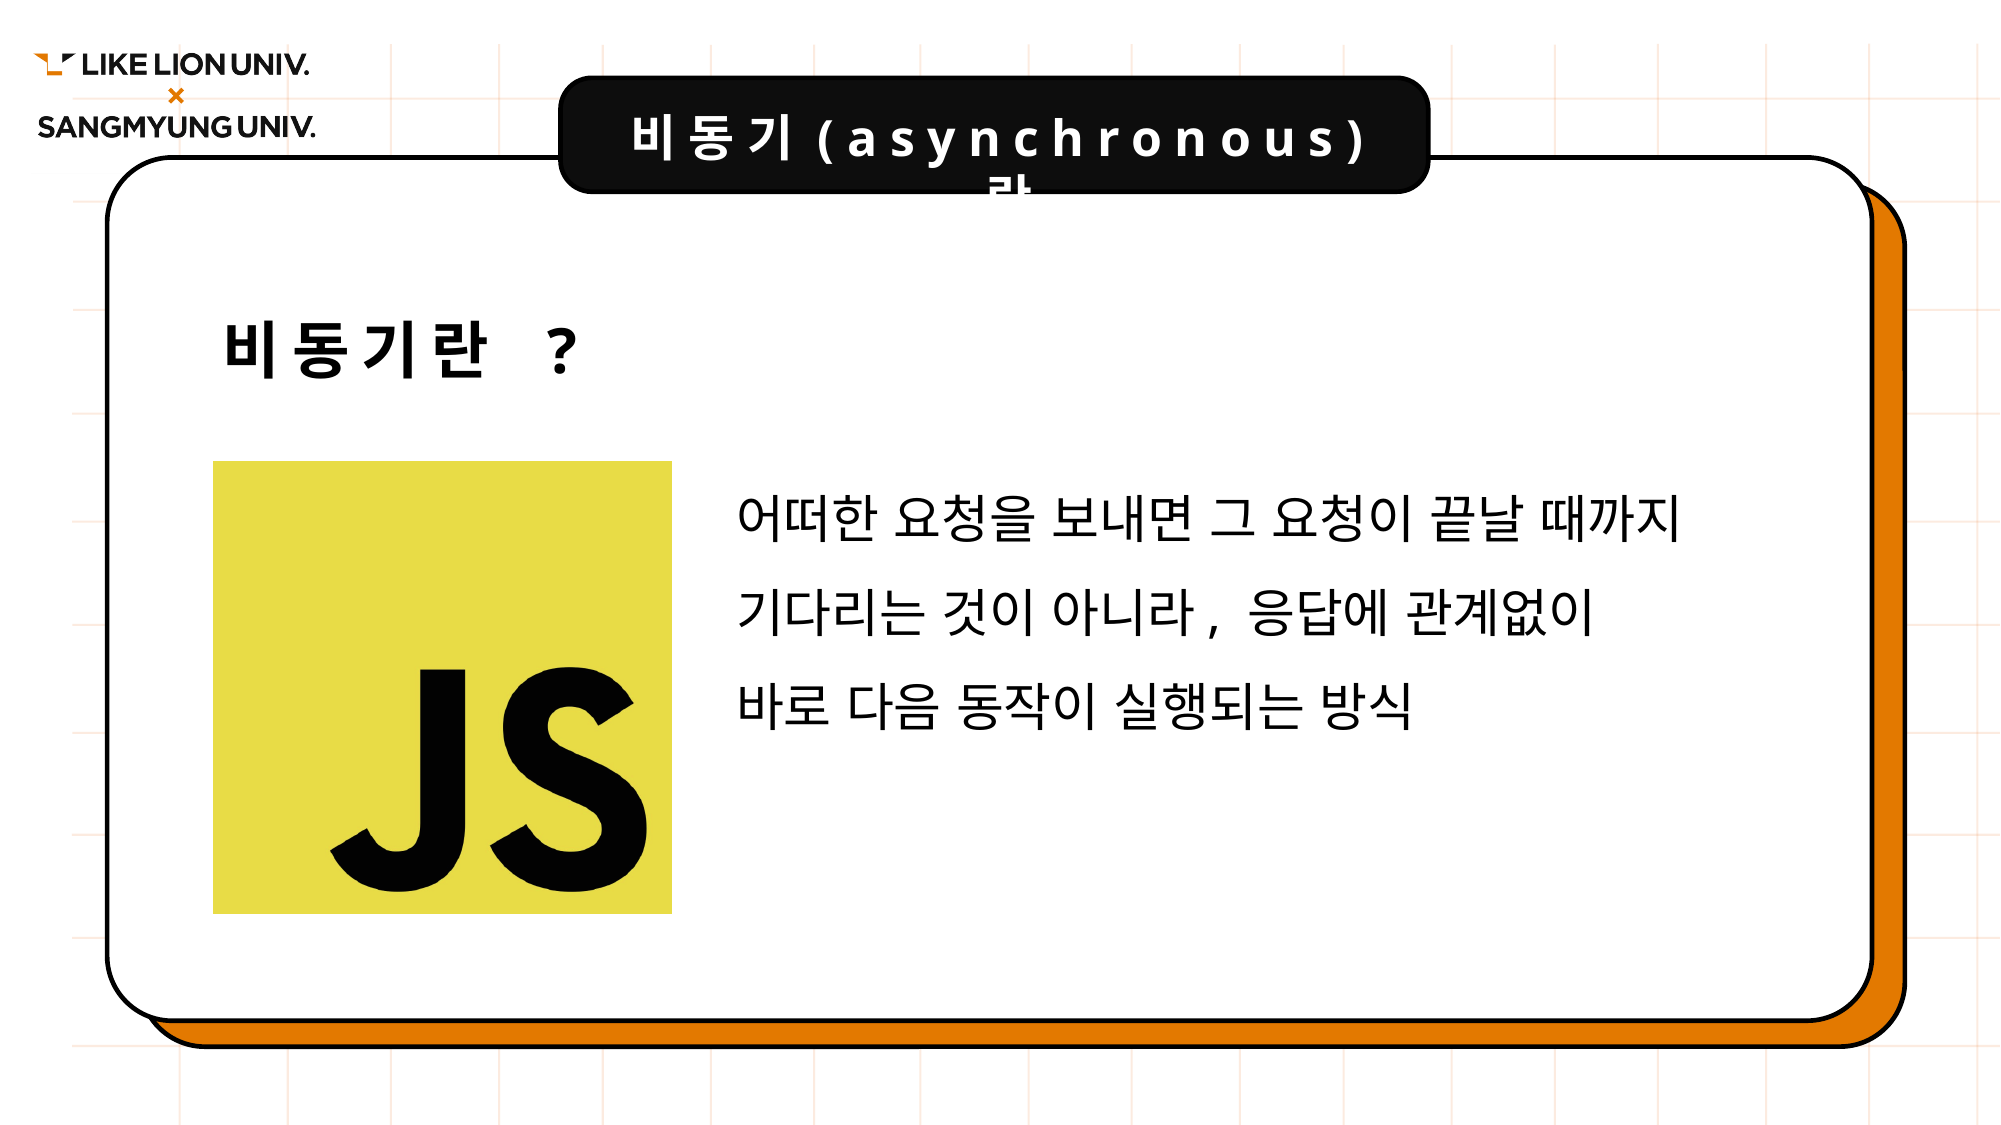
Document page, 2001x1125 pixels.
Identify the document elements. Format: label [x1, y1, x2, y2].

text_box [107, 157, 1905, 1047]
picture [31, 21, 321, 174]
text_box [71, 43, 2000, 1125]
picture [213, 461, 672, 914]
